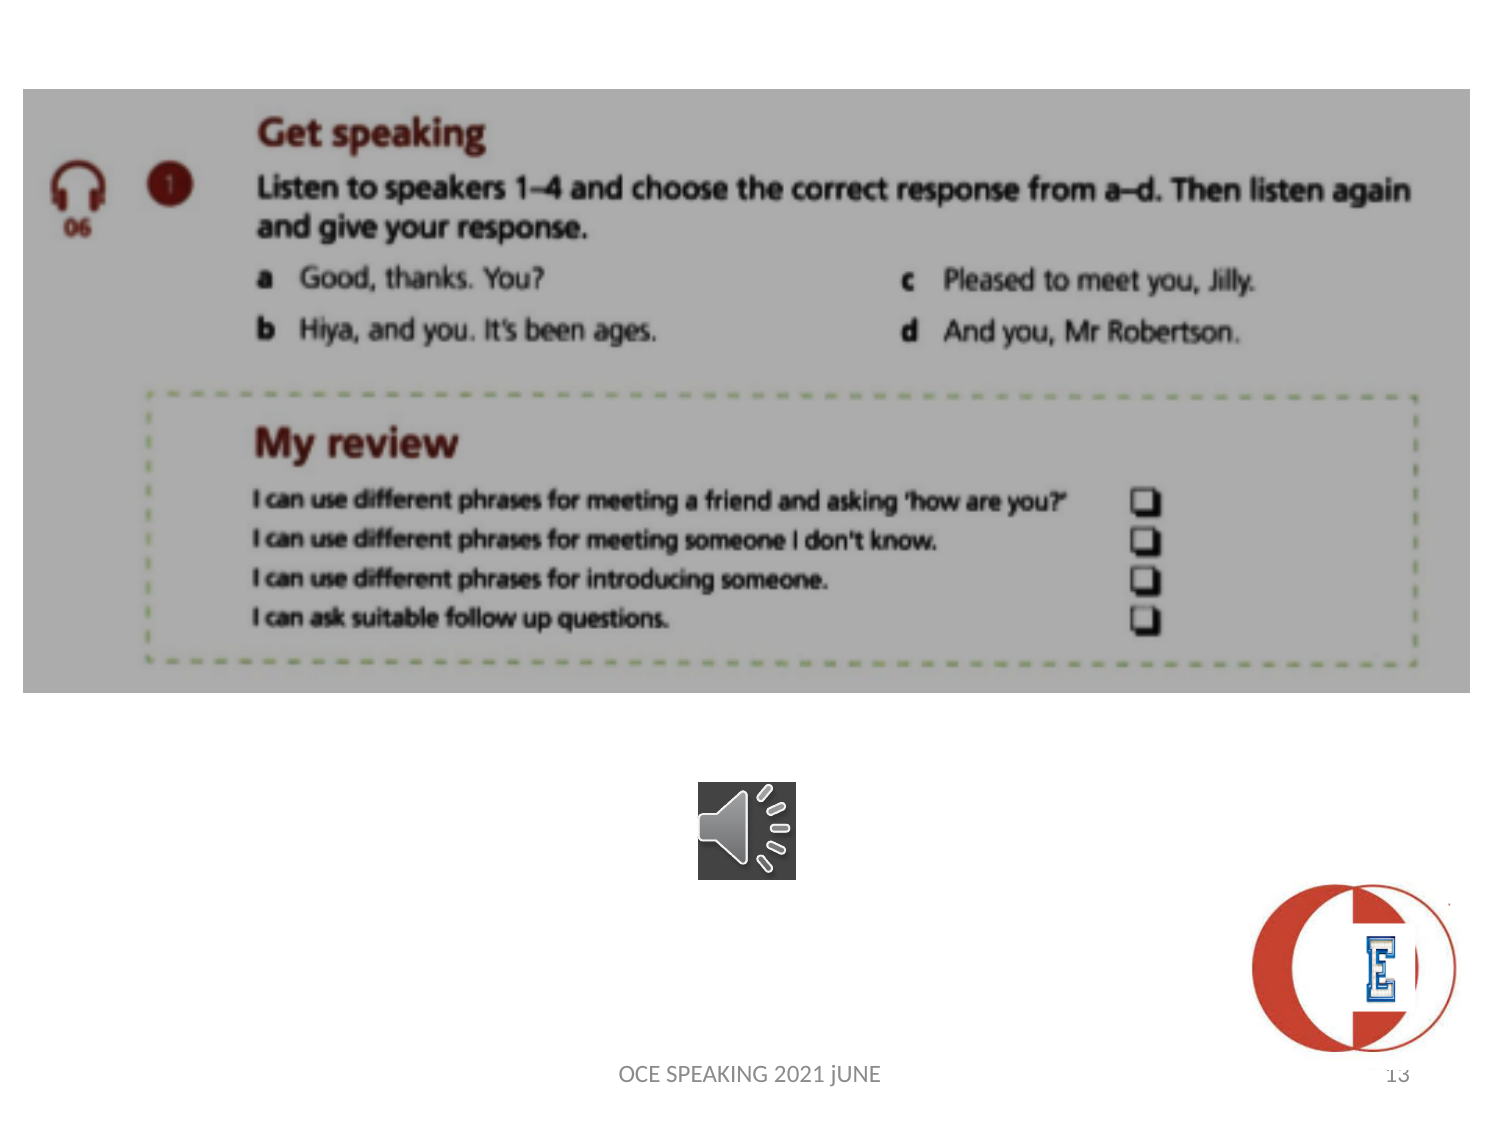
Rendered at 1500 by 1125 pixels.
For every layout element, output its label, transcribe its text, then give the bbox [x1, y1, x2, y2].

picture [1245, 881, 1465, 1070]
picture [696, 780, 797, 882]
footer OCE SPEAKING 2021 jUNE [512, 1042, 988, 1103]
slide_number 13 [1074, 1042, 1425, 1103]
picture [23, 89, 1471, 693]
